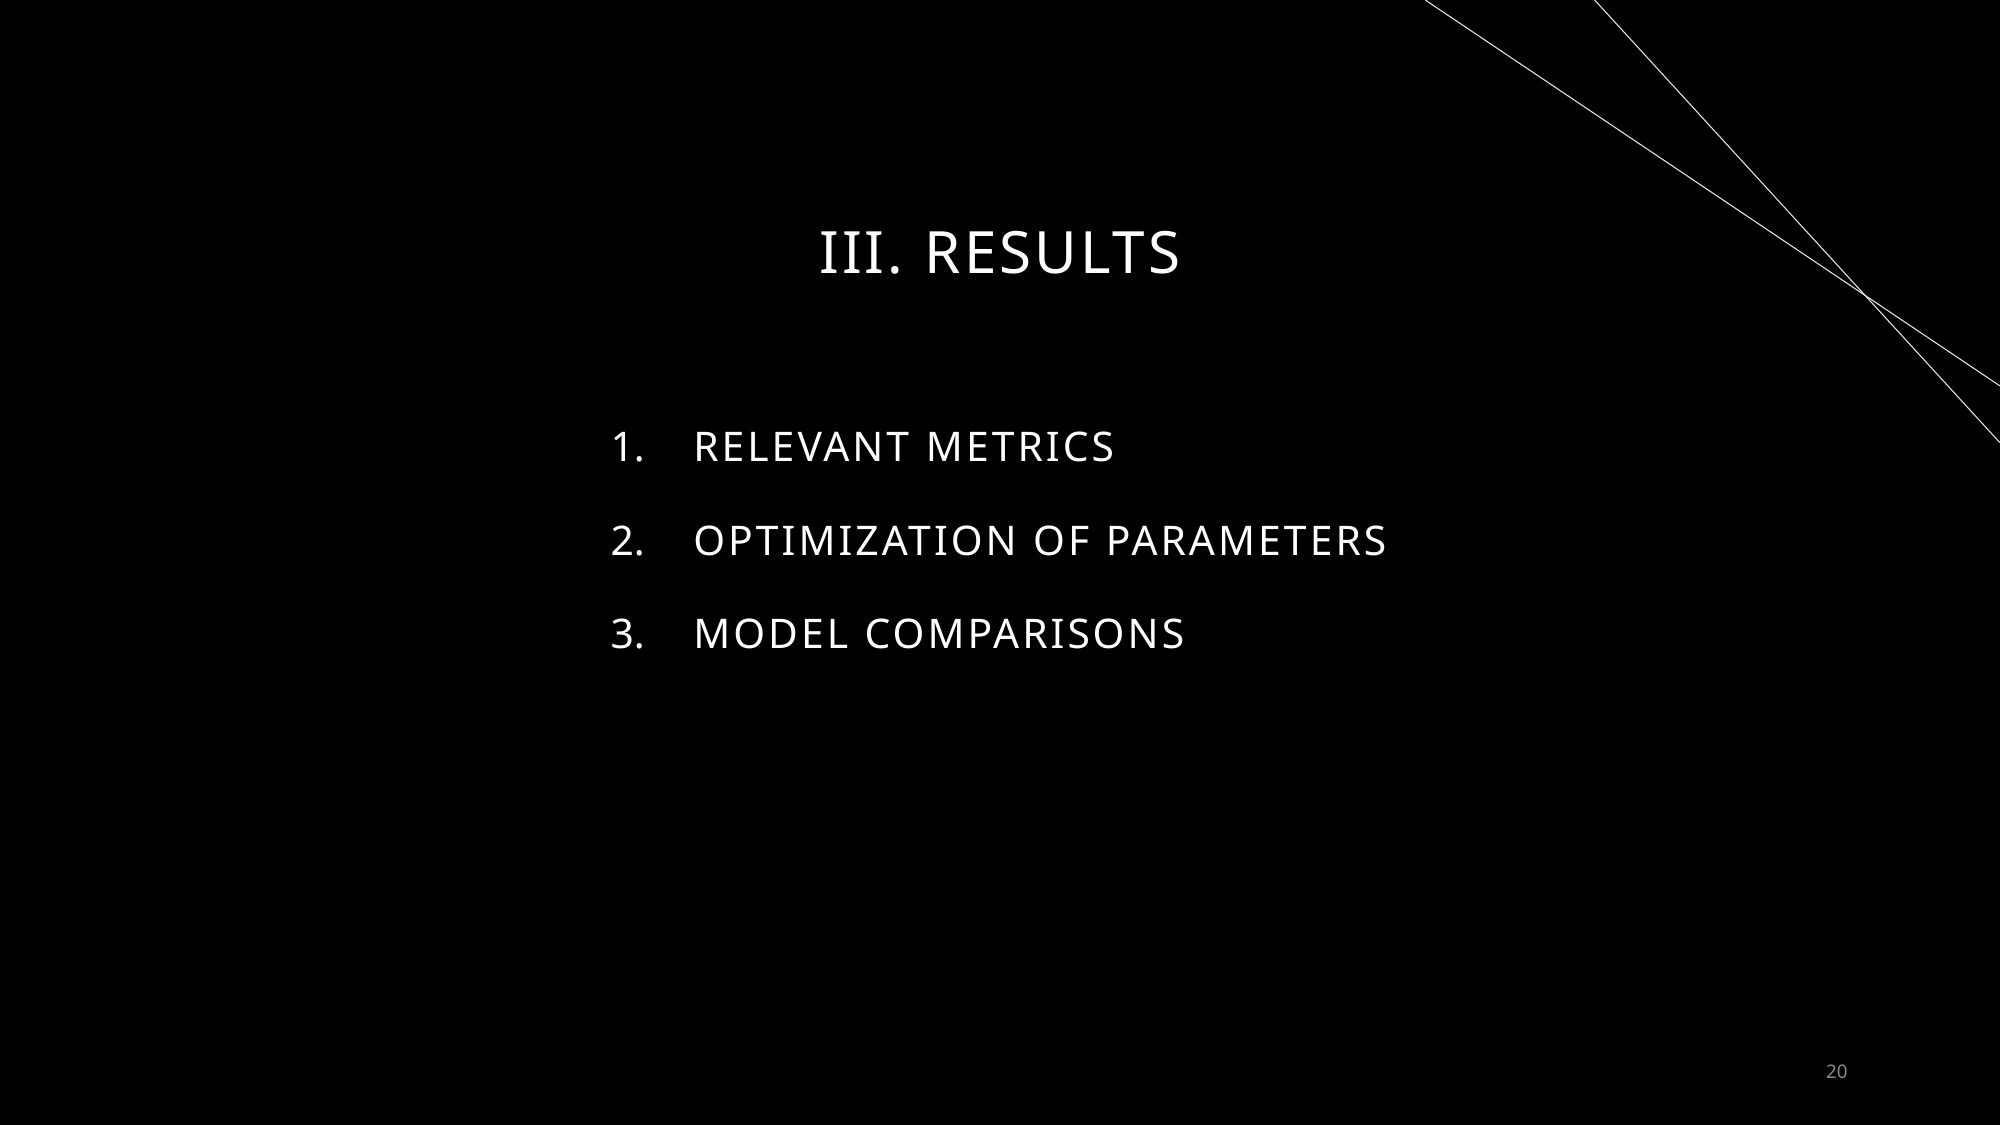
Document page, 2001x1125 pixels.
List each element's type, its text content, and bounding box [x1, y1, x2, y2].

slide_number 20 [1412, 1042, 1863, 1103]
title III. RESULTS [309, 146, 1691, 364]
list RELEVANT METRICS OPTIMIZATION OF PARAMETERS MODEL COMPARISONS [595, 388, 1405, 737]
